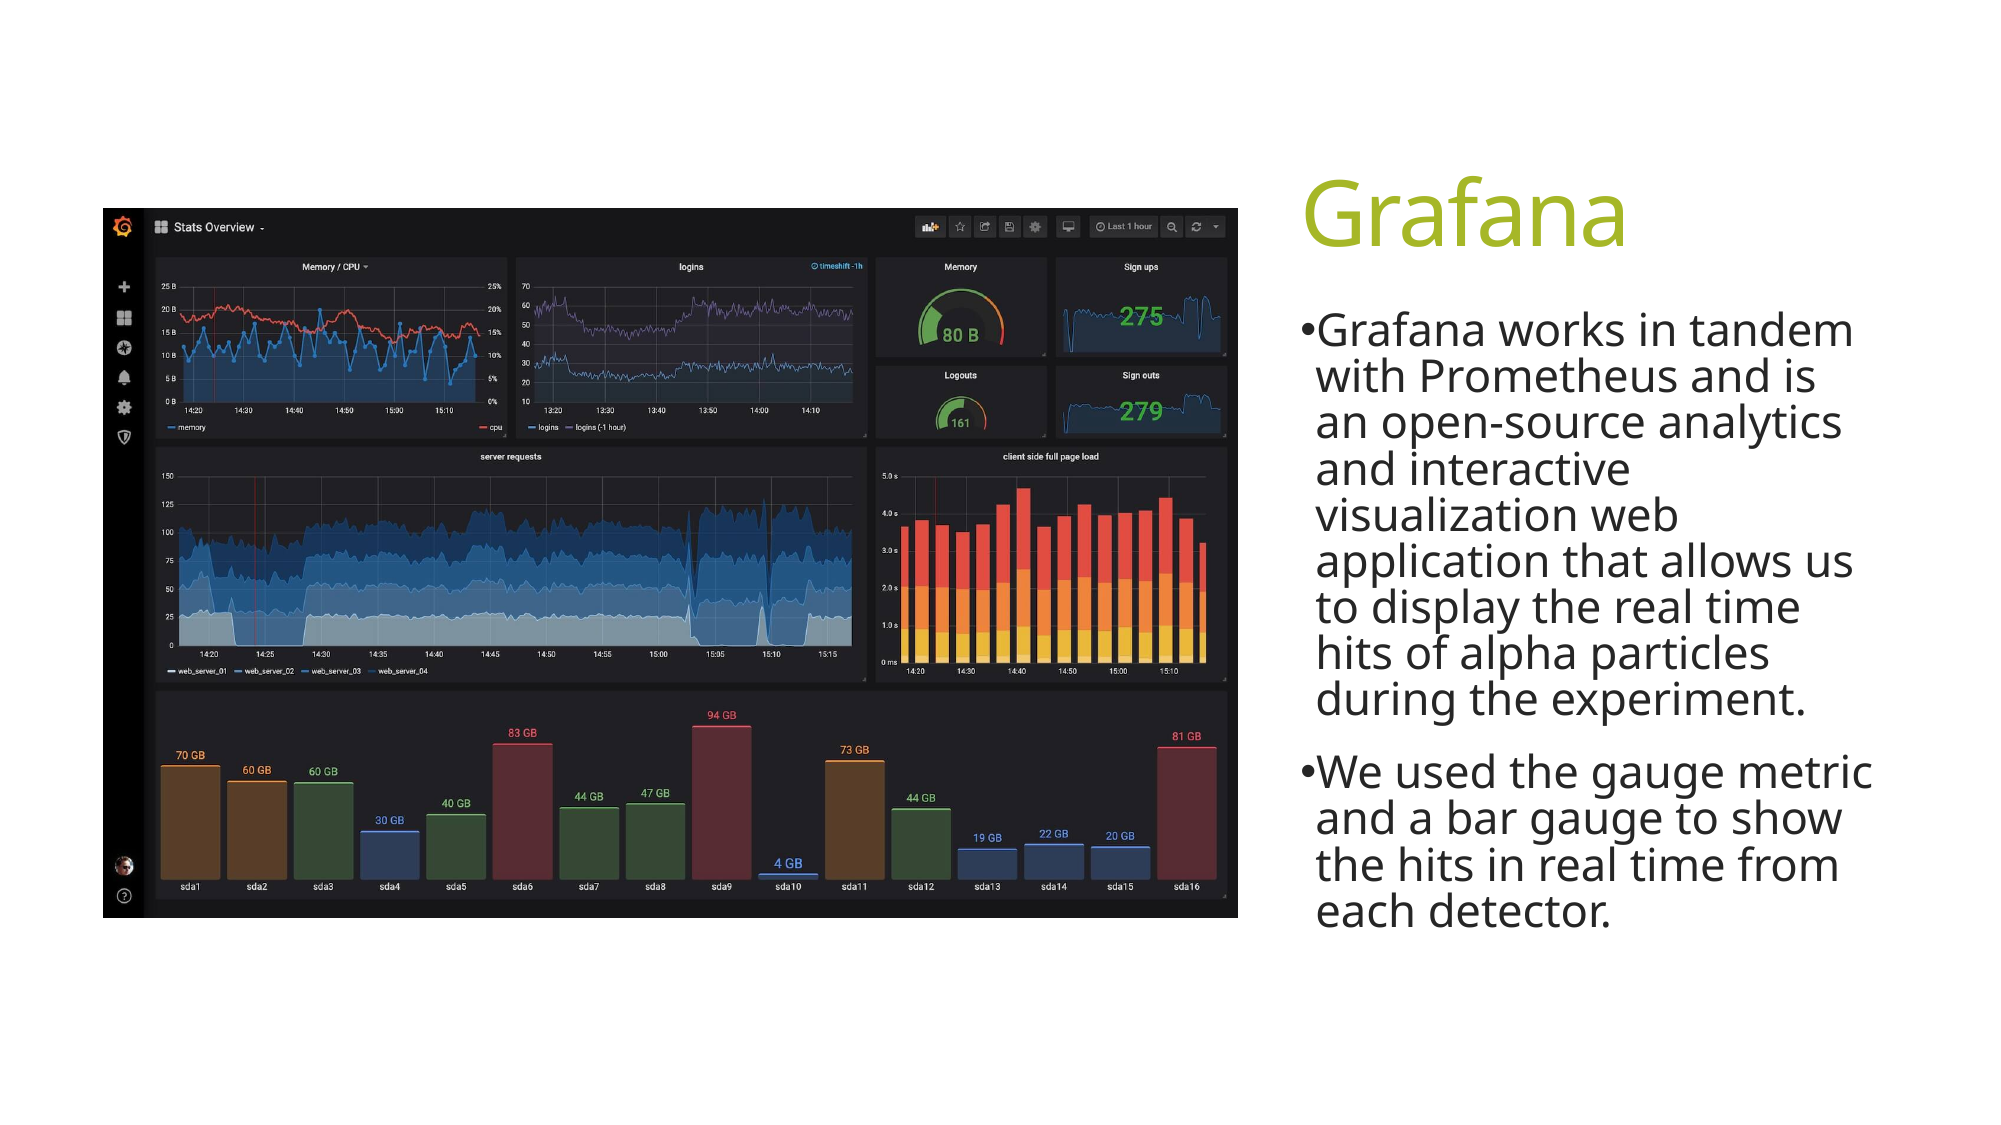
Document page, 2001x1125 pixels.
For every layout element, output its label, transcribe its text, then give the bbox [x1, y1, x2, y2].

list Grafana works in tandem with Prometheus and is an open-source analytics and interactive visualization web application that allows us to display the real time hits of alpha particles during the experiment. We used the gauge metric and a bar gauge to show the hits in real time from each detector. [1285, 233, 1894, 947]
picture [103, 208, 1239, 918]
title Grafana [1285, 81, 1894, 233]
